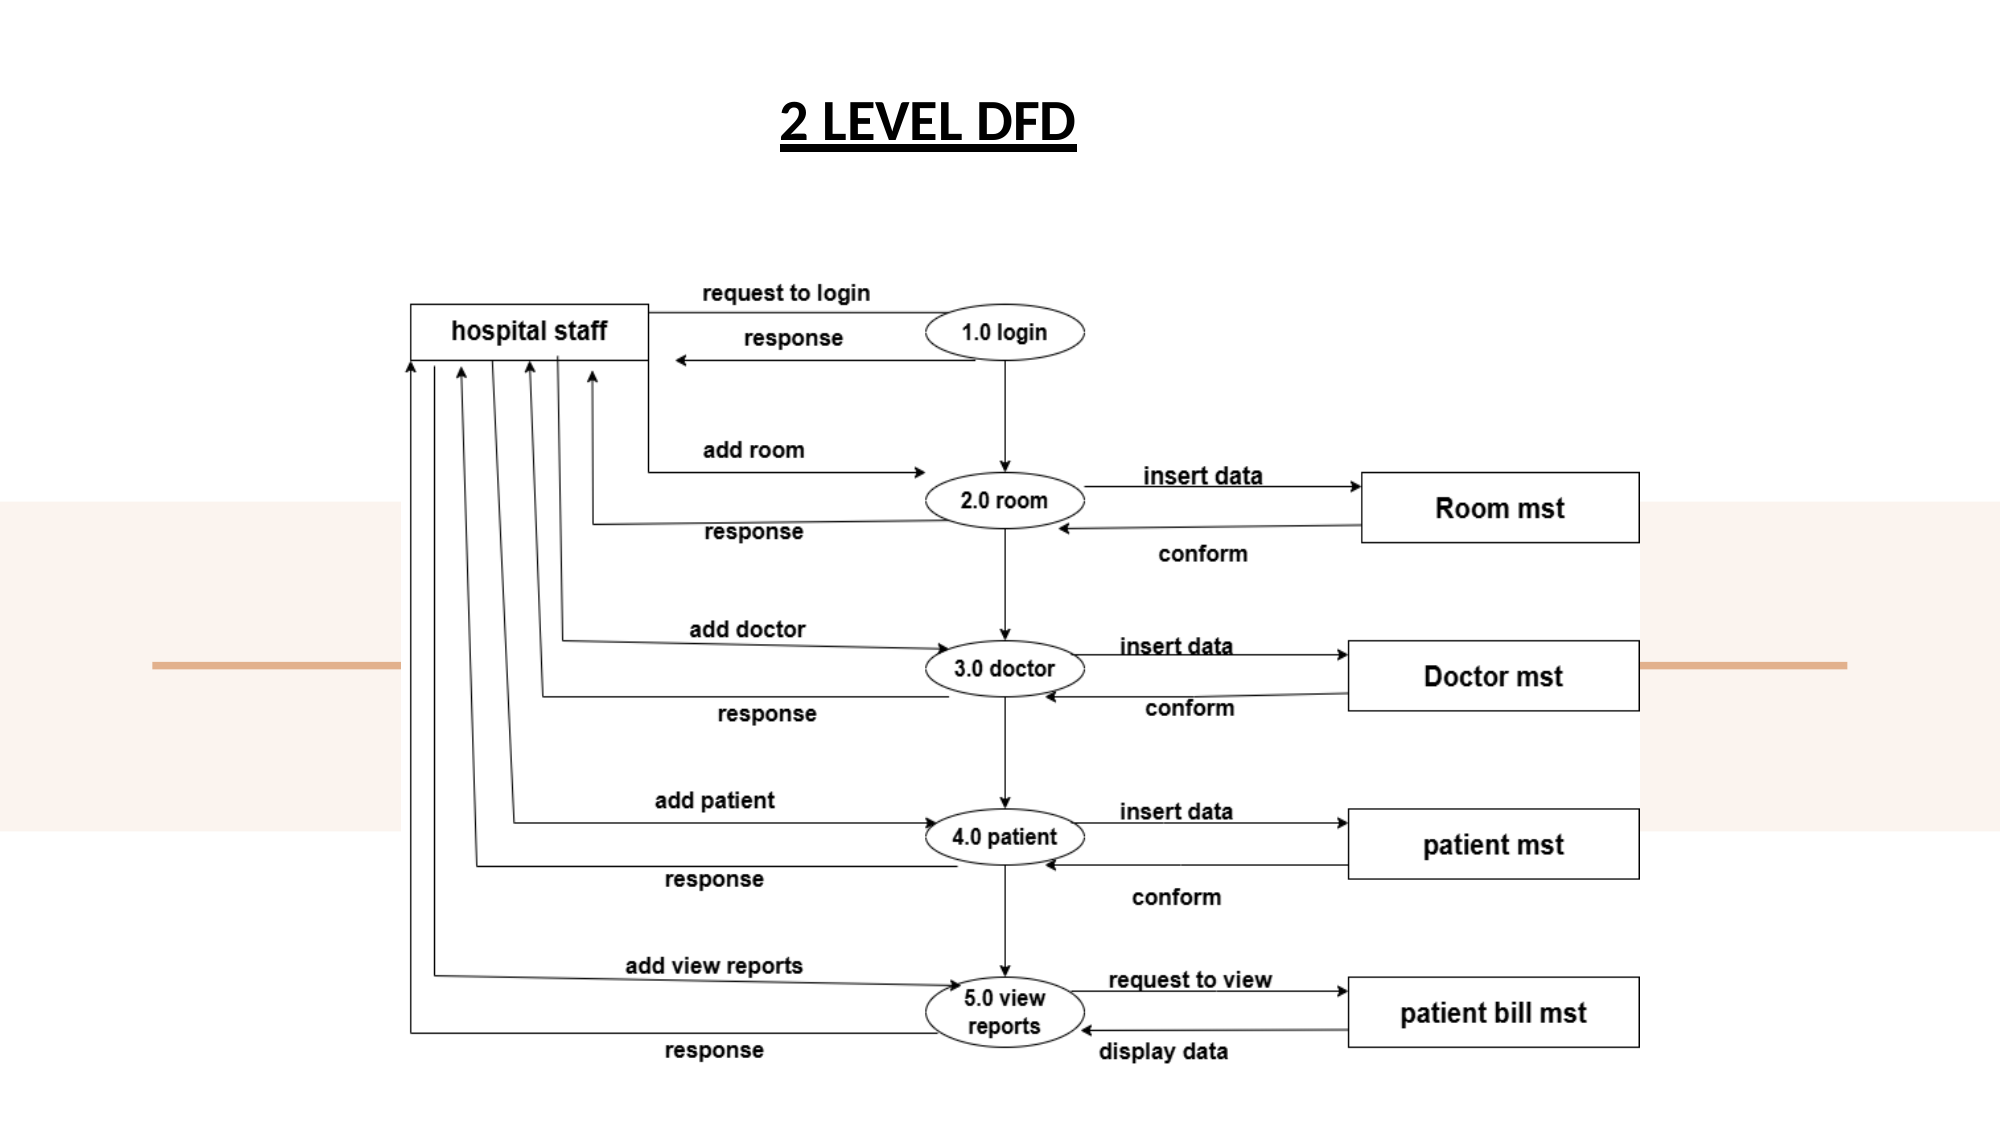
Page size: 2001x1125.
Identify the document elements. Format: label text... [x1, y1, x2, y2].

text_box 2 LEVEL DFD [428, 74, 1429, 160]
picture [400, 273, 1640, 1072]
